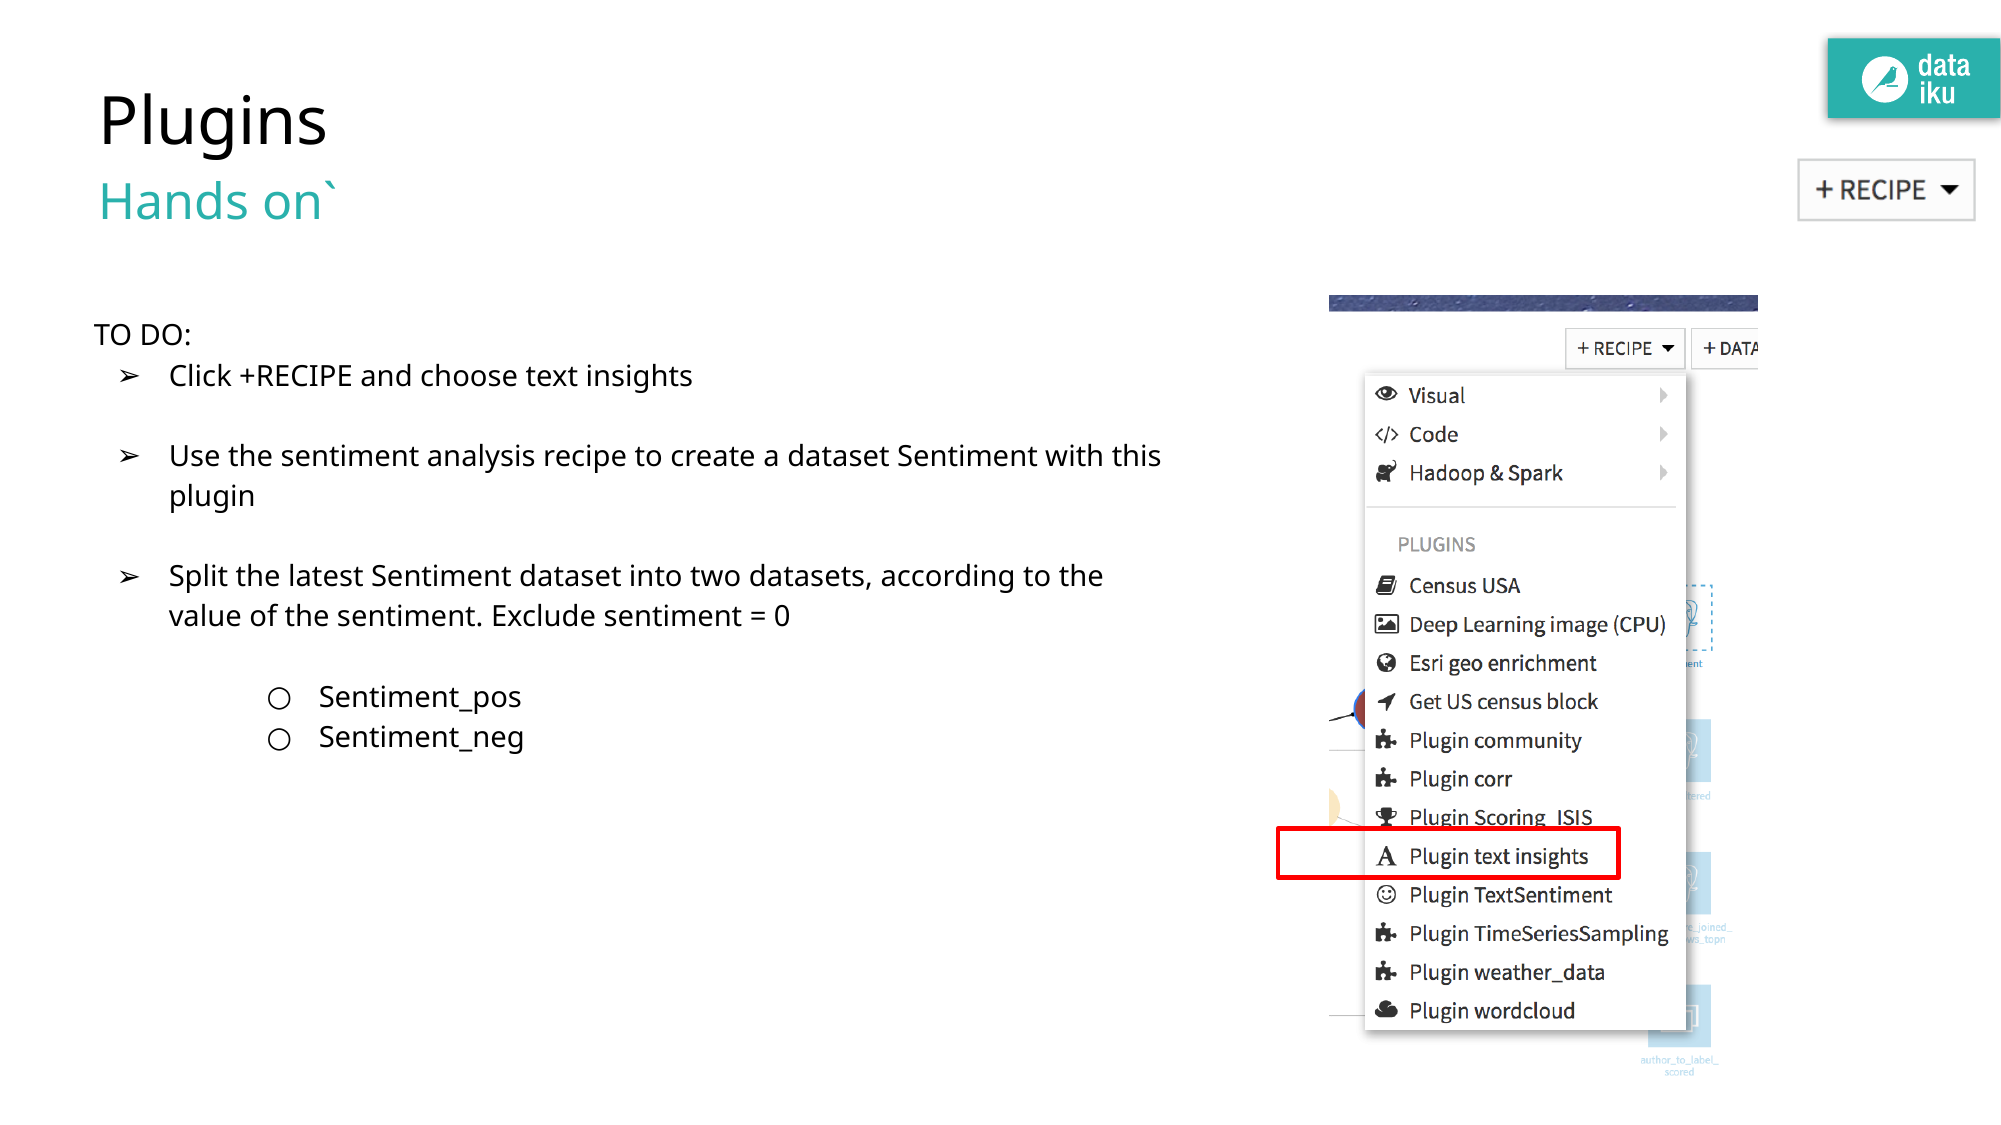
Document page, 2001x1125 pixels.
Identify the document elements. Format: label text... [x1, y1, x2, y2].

title Hands on` [78, 149, 1922, 252]
list TO DO: Click +RECIPE and choose text insights Use the sentiment analysis recipe to create a dataset Sentiment with this plugin Split the latest Sentiment dataset into two datasets, according to the value of the sentiment. Exclude sentiment = 0 Sentiment_pos Sentiment_neg [78, 303, 1182, 1000]
picture [1787, 149, 1983, 231]
title Plugins [78, 78, 1922, 149]
text_box [1277, 828, 1323, 878]
picture [1328, 295, 1758, 1076]
